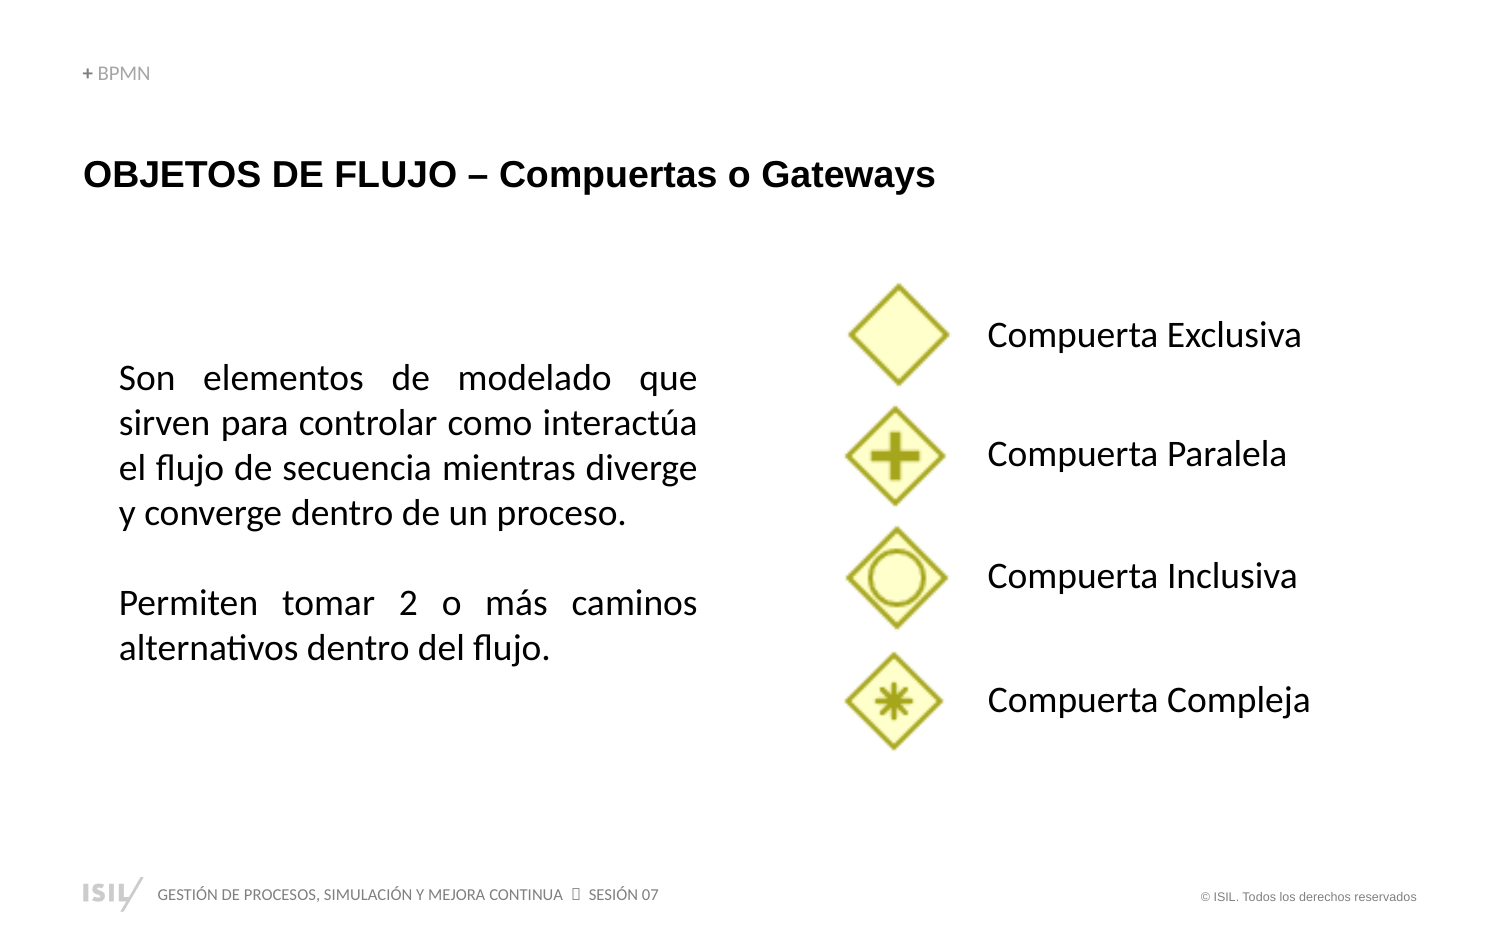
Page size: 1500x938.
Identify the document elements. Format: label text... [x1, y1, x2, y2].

text_box Son elementos de modelado que sirven para controlar como interactúa el flujo de secuencia mientras diverge y converge dentro de un proceso. Permiten tomar 2 o más caminos alternativos dentro del flujo. [119, 352, 699, 748]
picture [835, 513, 958, 632]
picture [839, 393, 953, 511]
picture [835, 275, 957, 391]
text_box Compuerta Inclusiva [972, 543, 1314, 604]
text_box Compuerta Exclusiva [972, 302, 1318, 363]
picture [839, 637, 948, 755]
text_box + BPMN [82, 62, 482, 85]
text_box Compuerta Paralela [972, 421, 1303, 482]
text_box Compuerta Compleja [973, 668, 1327, 728]
text_box OBJETOS DE FLUJO – Compuertas o Gateways [83, 150, 1424, 196]
